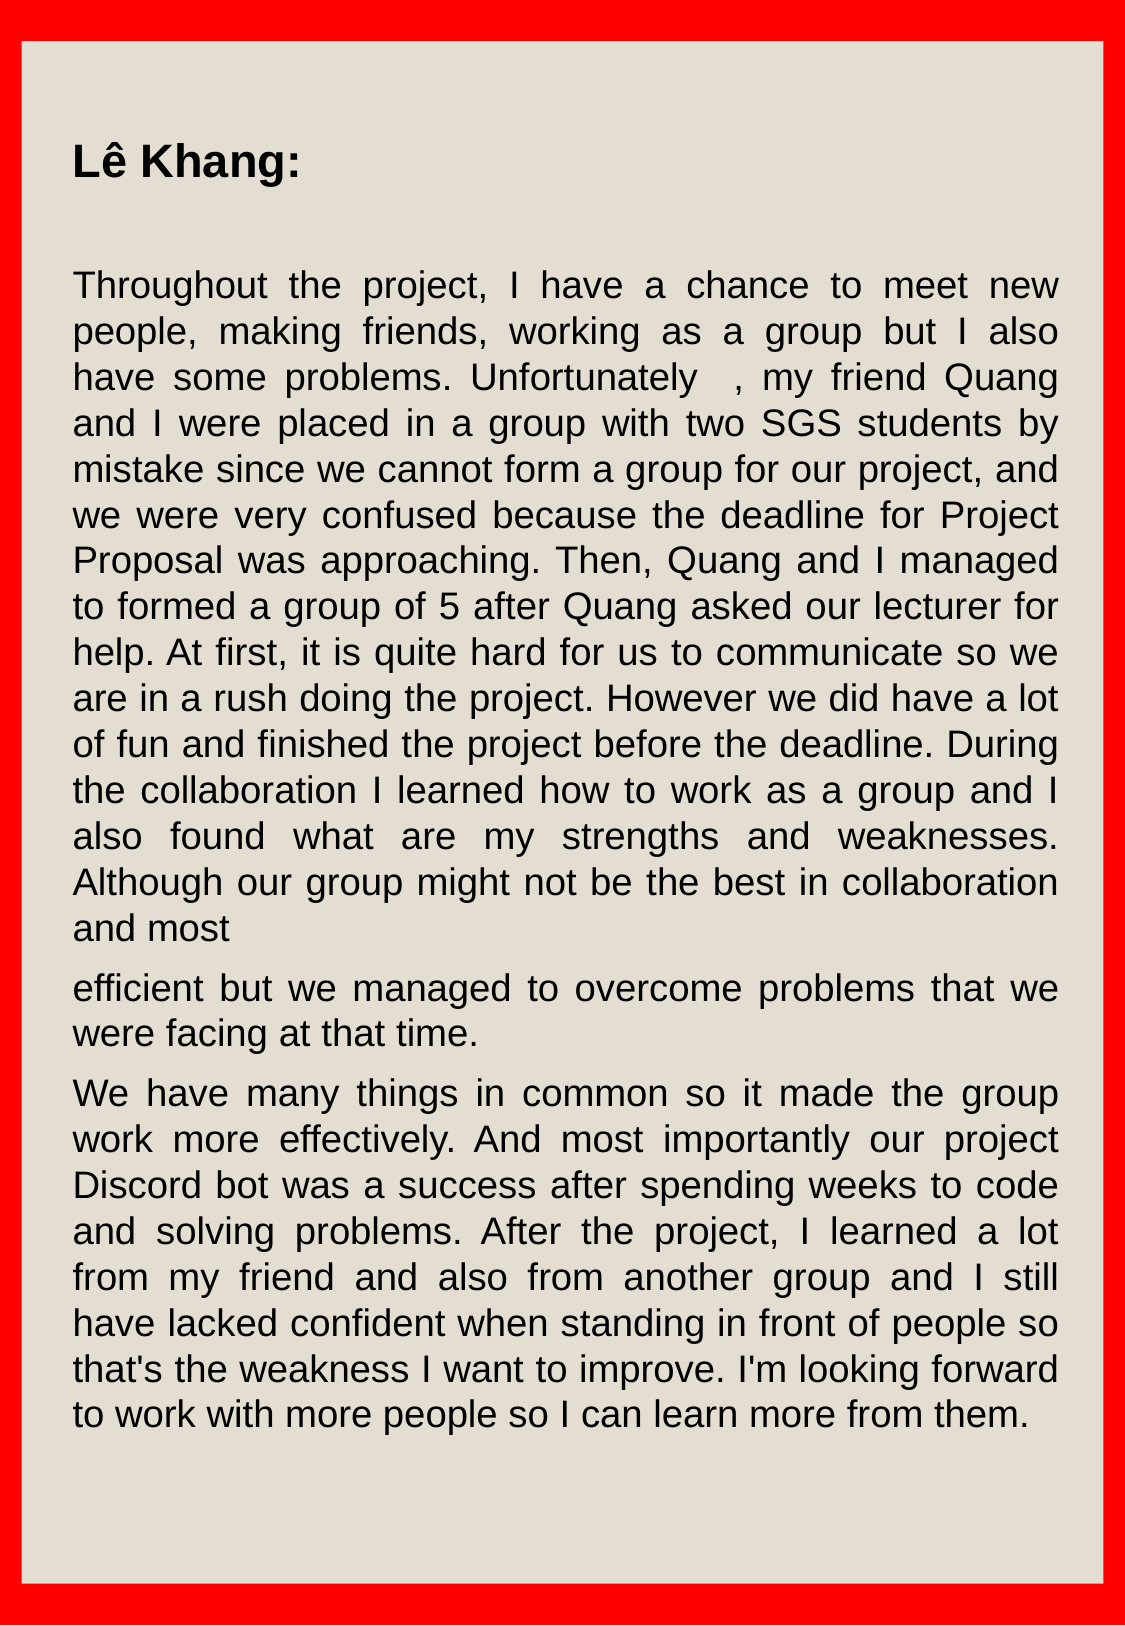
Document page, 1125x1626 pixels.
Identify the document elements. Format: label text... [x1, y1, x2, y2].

list Lê Khang: Throughout the project, I have a chance to meet new people, making friends, working as a group but I also have some problems. Unfortunately , my friend Quang and I were placed in a group with two SGS students by mistake since we cannot form a group for our project, and we were very confused because the deadline for Project Proposal was approaching. Then, Quang and I managed to formed a group of 5 after Quang asked our lecturer for help. At first, it is quite hard for us to communicate so we are in a rush doing the project. However we did have a lot of fun and finished the project before the deadline. During the collaboration I learned how to work as a group and I also found what are my strengths and weaknesses. Although our group might not be the best in collaboration and most efficient but we managed to overcome problems that we were facing at that time. We have many things in common so it made the group work more effectively. And most importantly our project Discord bot was a success after spending weeks to code and solving problems. After the project, I learned a lot from my friend and also from another group and I still have lacked confident when standing in front of people so that's the weakness I want to improve. I'm looking forward to work with more people so I can learn more from them. [57, 122, 1075, 1528]
